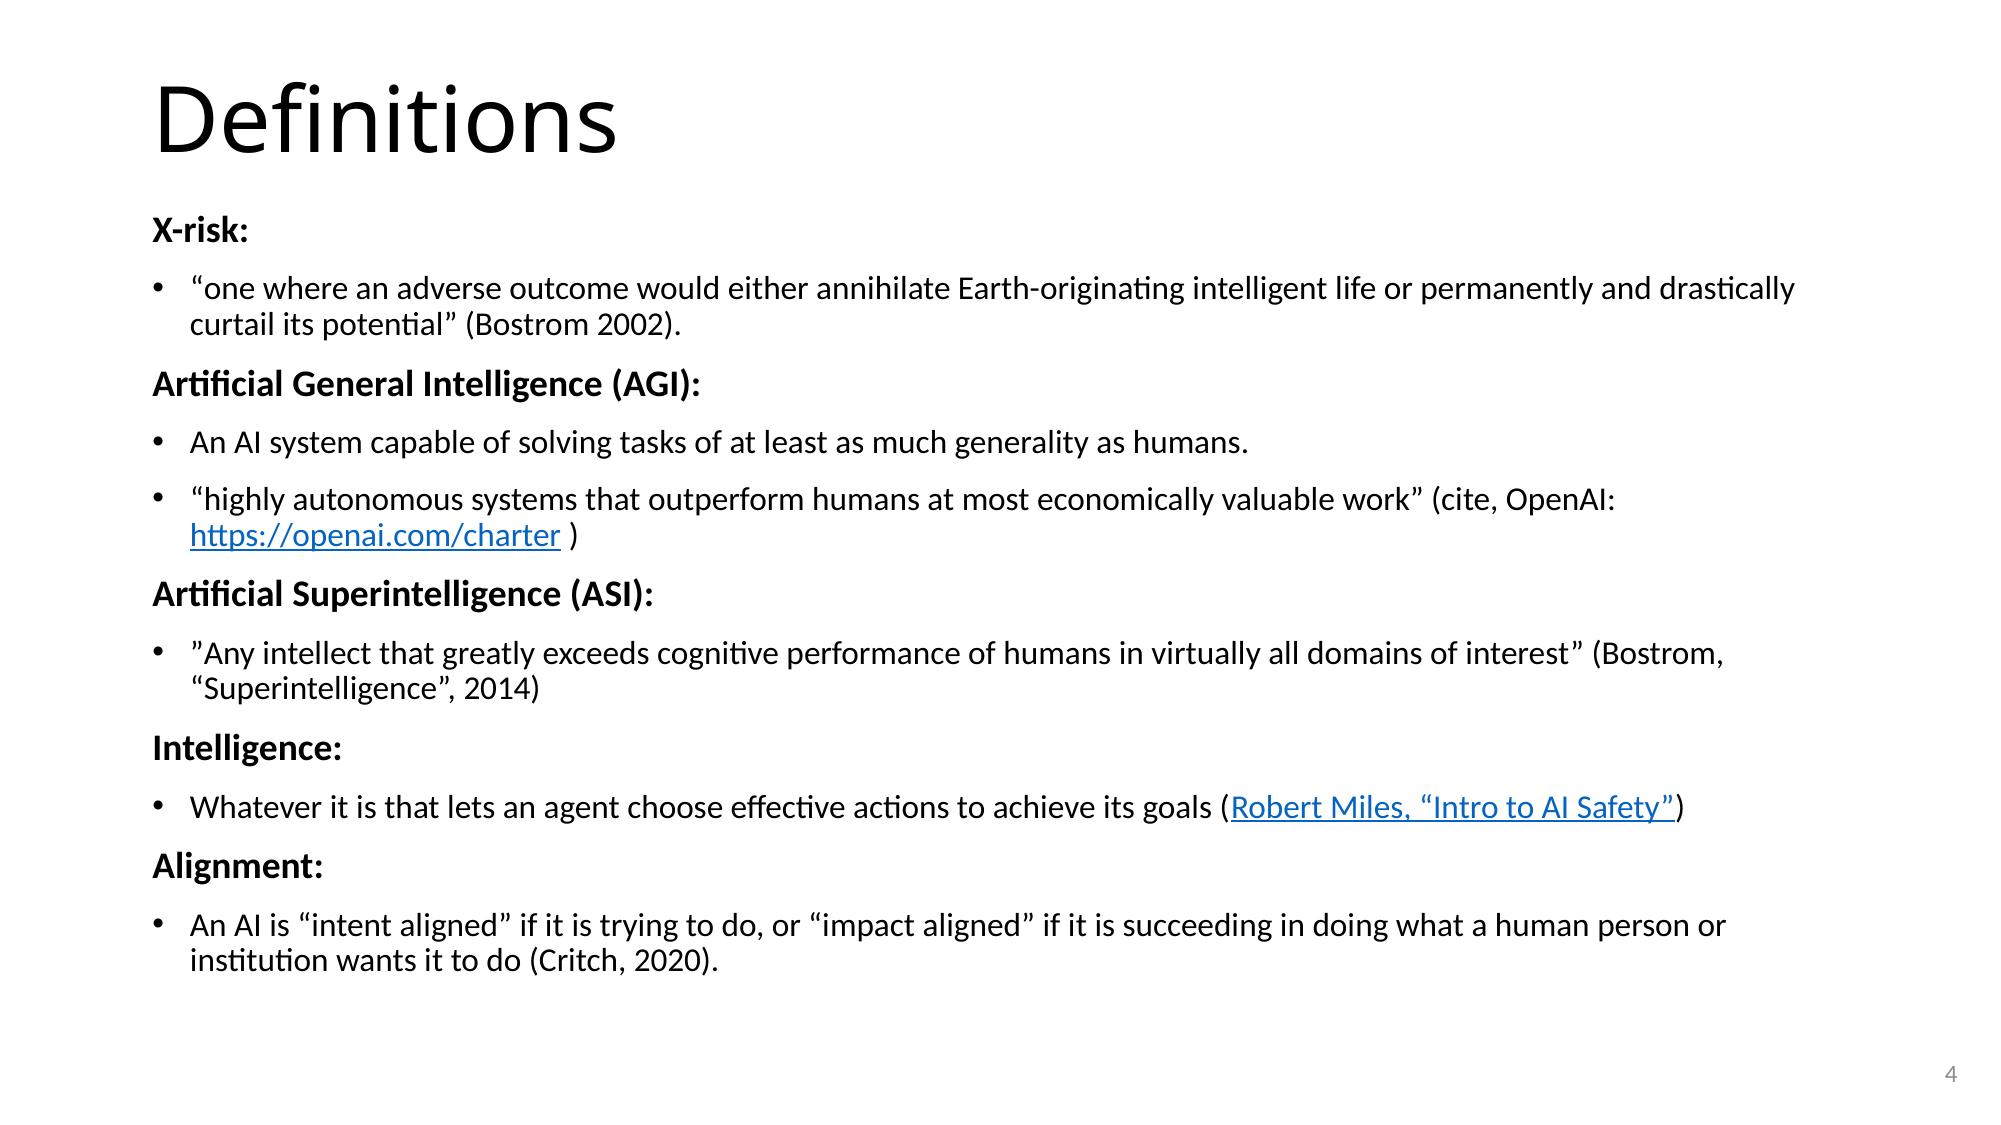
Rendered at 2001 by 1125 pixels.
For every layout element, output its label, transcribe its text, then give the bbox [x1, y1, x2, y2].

title Definitions [137, 59, 1863, 186]
list X-risk: “one where an adverse outcome would either annihilate Earth-originating intelligent life or permanently and drastically curtail its potential” (Bostrom 2002). Artificial General Intelligence (AGI): An AI system capable of solving tasks of at least as much generality as humans. “highly autonomous systems that outperform humans at most economically valuable work” (cite, OpenAI: https://openai.com/charter ) Artificial Superintelligence (ASI): ”Any intellect that greatly exceeds cognitive performance of humans in virtually all domains of interest” (Bostrom, “Superintelligence”, 2014) Intelligence: Whatever it is that lets an agent choose effective actions to achieve its goals (Robert Miles, “Intro to AI Safety”) Alignment: An AI is “intent aligned” if it is trying to do, or “impact aligned” if it is succeeding in doing what a human person or institution wants it to do (Critch, 2020). [137, 202, 1863, 1014]
slide_number 4 [1907, 1042, 1973, 1103]
